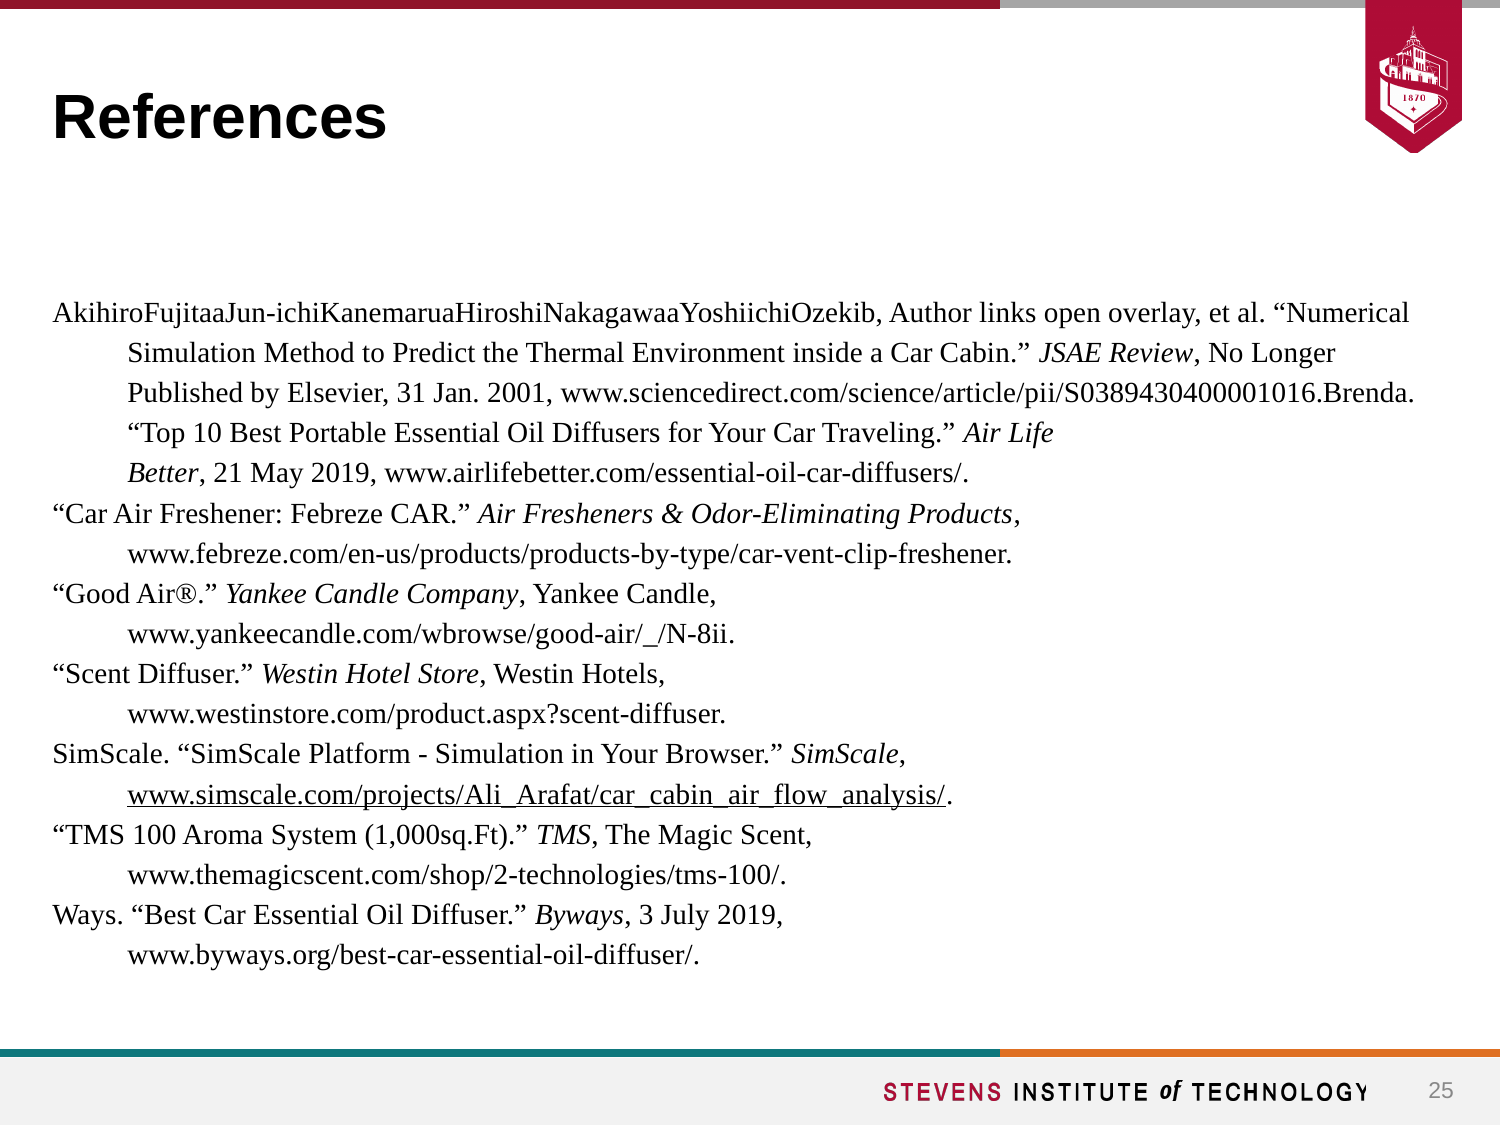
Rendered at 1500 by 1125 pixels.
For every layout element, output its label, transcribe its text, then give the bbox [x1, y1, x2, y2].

picture [1365, 0, 1462, 153]
slide_number ‹#› [1401, 1059, 1481, 1120]
picture [884, 1080, 1366, 1101]
list AkihiroFujitaaJun-ichiKanemaruaHiroshiNakagawaaYoshiichiOzekib, Author links open overlay, et al. “Numerical Simulation Method to Predict the Thermal Environment inside a Car Cabin.” JSAE Review, No Longer Published by Elsevier, 31 Jan. 2001, www.sciencedirect.com/science/article/pii/S0389430400001016.Brenda. “Top 10 Best Portable Essential Oil Diffusers for Your Car Traveling.” Air Life Better, 21 May 2019, www.airlifebetter.com/essential-oil-car-diffusers/. “Car Air Freshener: Febreze CAR.” Air Fresheners & Odor-Eliminating Products, www.febreze.com/en-us/products/products-by-type/car-vent-clip-freshener. “Good Air®.” Yankee Candle Company, Yankee Candle, www.yankeecandle.com/wbrowse/good-air/_/N-8ii. “Scent Diffuser.” Westin Hotel Store, Westin Hotels, www.westinstore.com/product.aspx?scent-diffuser. SimScale. “SimScale Platform - Simulation in Your Browser.” SimScale, www.simscale.com/projects/Ali_Arafat/car_cabin_air_flow_analysis/. “TMS 100 Aroma System (1,000sq.Ft).” TMS, The Magic Scent, www.themagicscent.com/shop/2-technologies/tms-100/. Ways. “Best Car Essential Oil Diffuser.” Byways, 3 July 2019, www.byways.org/best-car-essential-oil-diffuser/. [37, 280, 1463, 1022]
title References [37, 68, 1236, 157]
